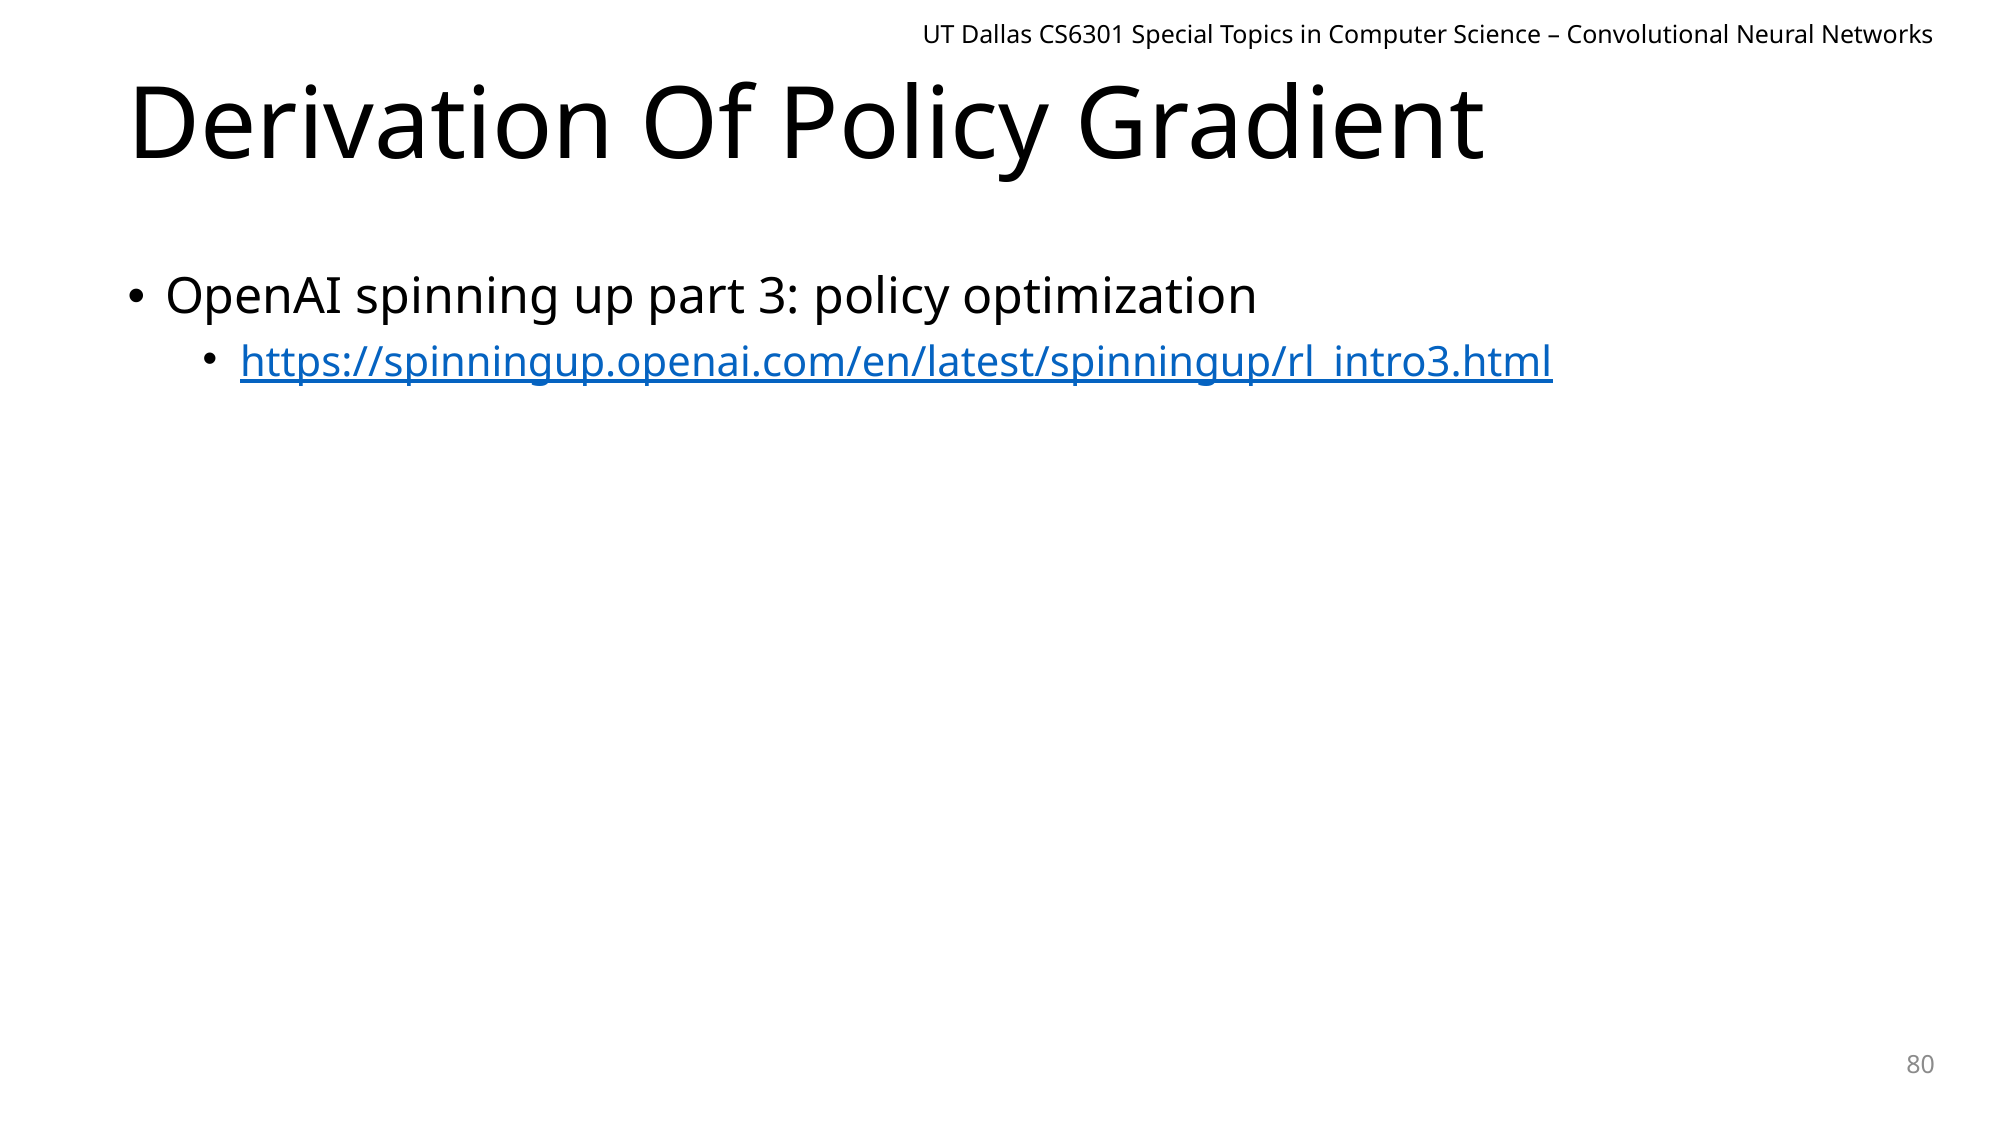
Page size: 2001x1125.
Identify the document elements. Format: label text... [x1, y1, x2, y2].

list OpenAI spinning up part 3: policy optimization https://spinningup.openai.com/en/latest/spinningup/rl_intro3.html [112, 263, 1950, 1043]
title Derivation Of Policy Gradient [112, 63, 1838, 189]
slide_number 80 [1500, 1036, 1950, 1096]
text_box UT Dallas CS6301 Special Topics in Computer Science – Convolutional Neural Networks [899, 11, 1950, 56]
